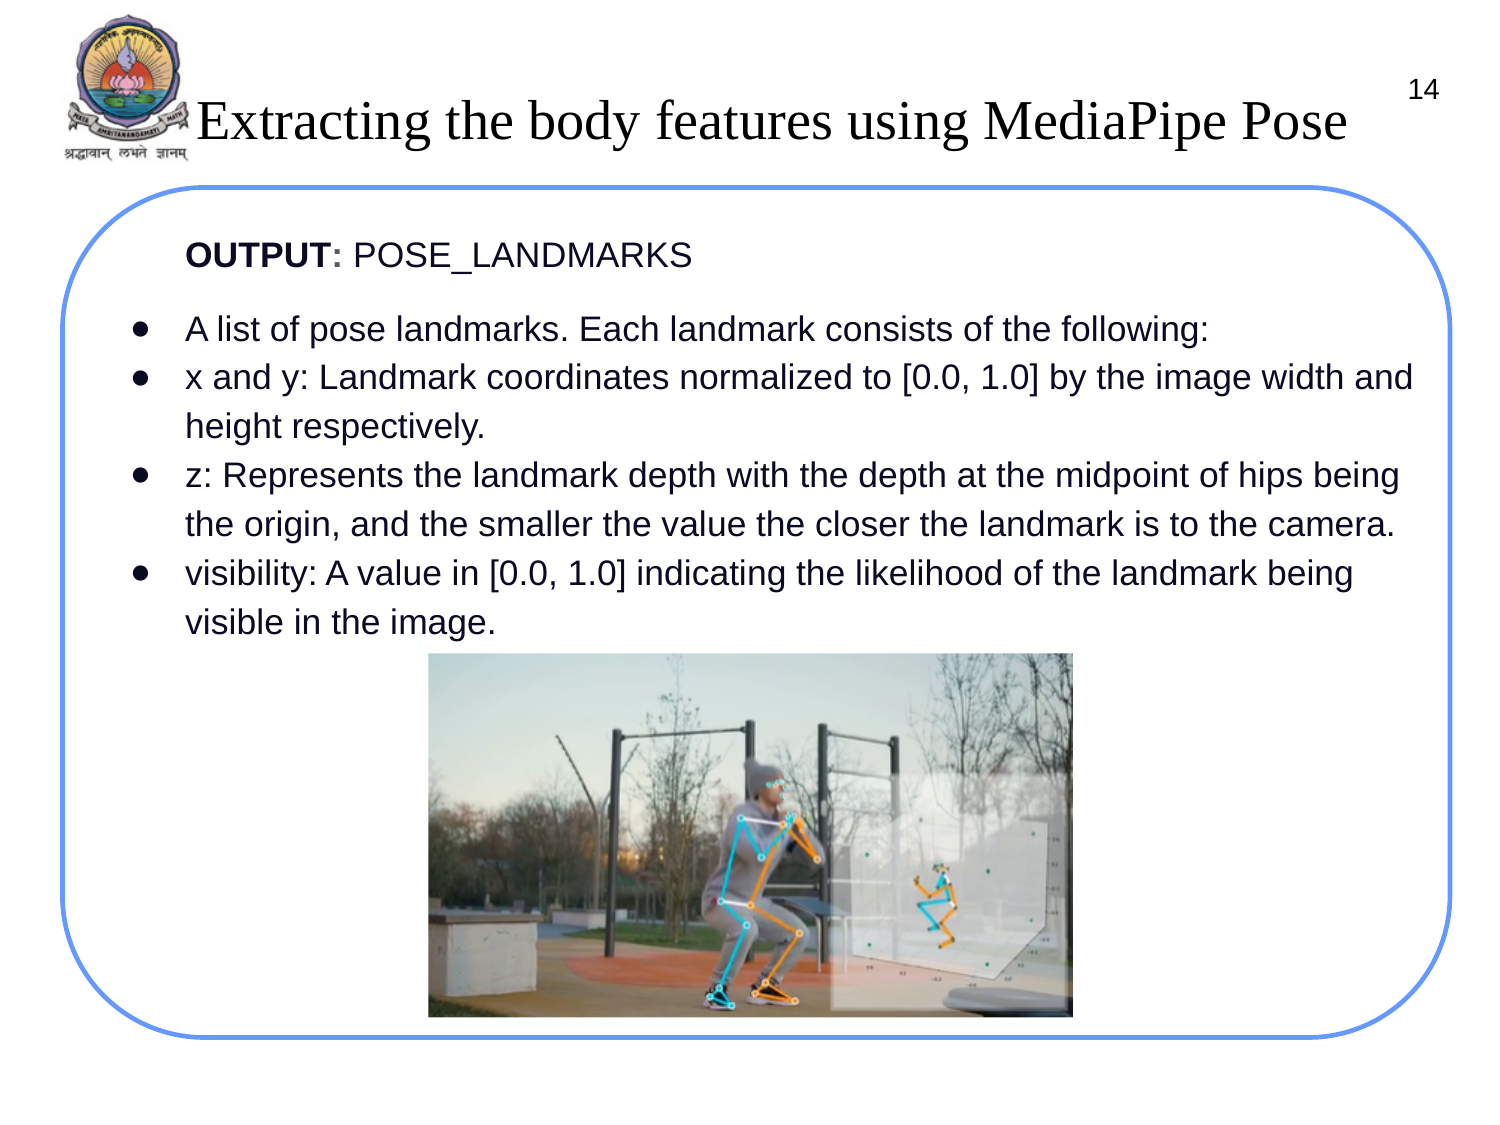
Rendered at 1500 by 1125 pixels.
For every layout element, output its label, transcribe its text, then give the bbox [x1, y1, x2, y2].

text_box Extracting the body features using MediaPipe Pose [86, 41, 1460, 192]
picture [62, 12, 193, 163]
text_box OUTPUT: POSE_LANDMARKS A list of pose landmarks. Each landmark consists of the following: x and y: Landmark coordinates normalized to [0.0, 1.0] by the image width and height respectively. z: Represents the landmark depth with the depth at the midpoint of hips being the origin, and the smaller the value the closer the landmark is to the camera. visibility: A value in [0.0, 1.0] indicating the likelihood of the landmark being visible in the image. [95, 210, 1451, 731]
text_box ‹#› [1398, 62, 1448, 113]
picture [426, 651, 1074, 1019]
